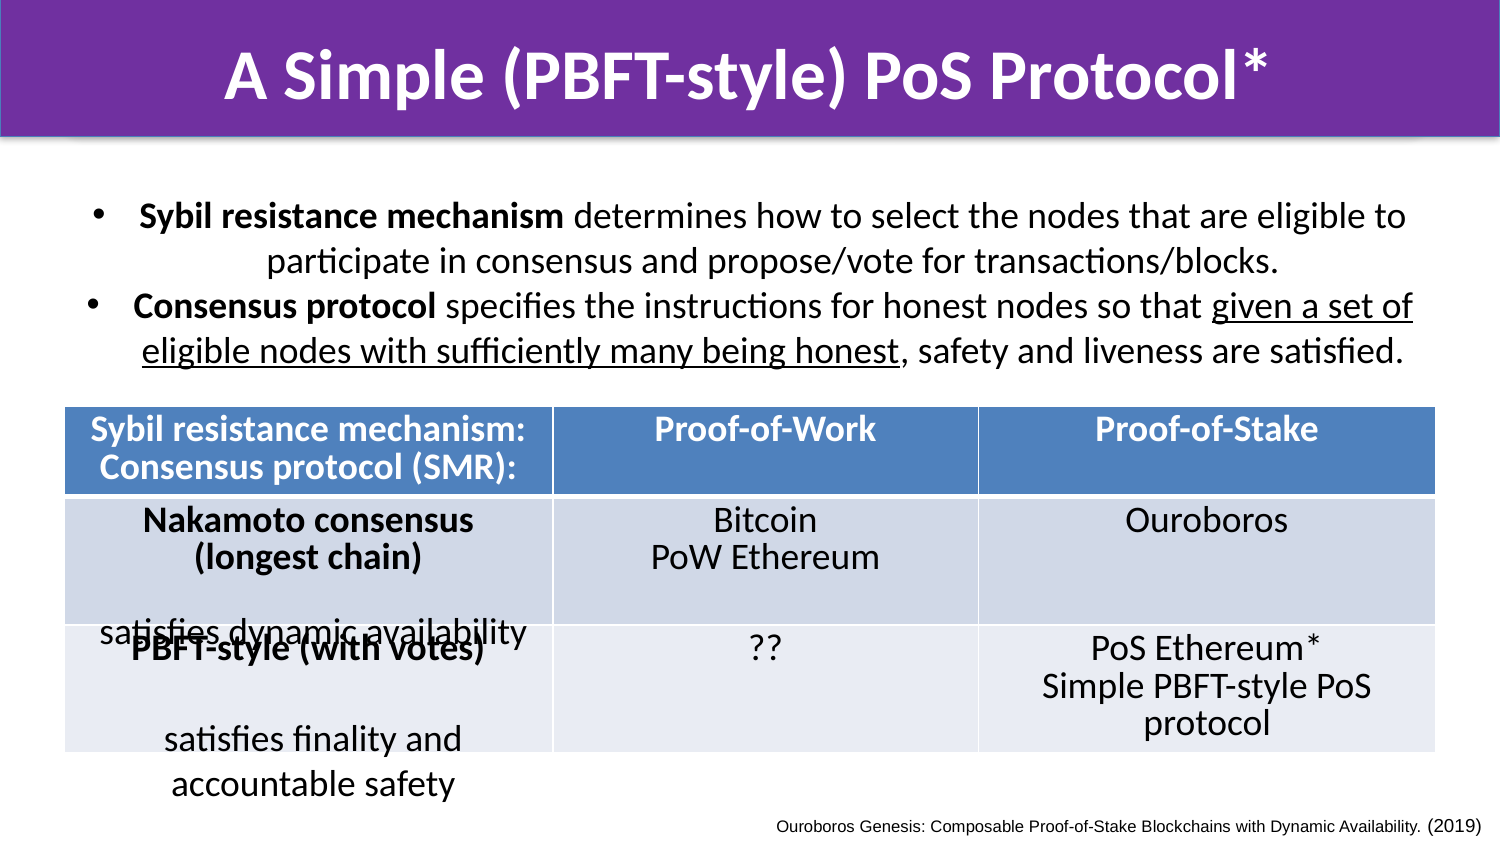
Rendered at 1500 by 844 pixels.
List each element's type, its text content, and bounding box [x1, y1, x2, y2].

table_cell Ouroboros [979, 499, 1435, 624]
text_box Sybil resistance mechanism determines how to select the nodes that are eligible to participate in consensus and propose/vote for transactions/blocks. Consensus protocol specifies the instructions for honest nodes so that given a set of eligible nodes with sufficiently many being honest, safety and liveness are satisfied. [69, 183, 1431, 378]
table_cell PBFT-style (with votes) [65, 660, 552, 752]
table_cell Nakamoto consensus (longest chain) [65, 499, 552, 599]
title A Simple (PBFT-style) PoS Protocol* [75, 20, 1425, 123]
text_box satisfies dynamic availability [57, 599, 570, 660]
text_box satisfies finality and accountable safety [111, 706, 516, 812]
table_header Proof-of-Work [554, 407, 978, 494]
table_cell ?? [554, 626, 978, 752]
table_header Sybil resistance mechanism: Consensus protocol (SMR): [65, 407, 552, 494]
table_cell Bitcoin PoW Ethereum [554, 499, 978, 624]
text_box Ouroboros Genesis: Composable Proof-of-Stake Blockchains with Dynamic Availability. (2019) [761, 805, 1500, 844]
table_header Proof-of-Stake [979, 407, 1435, 494]
table_cell PoS Ethereum* Simple PBFT-style PoS protocol [979, 626, 1435, 752]
